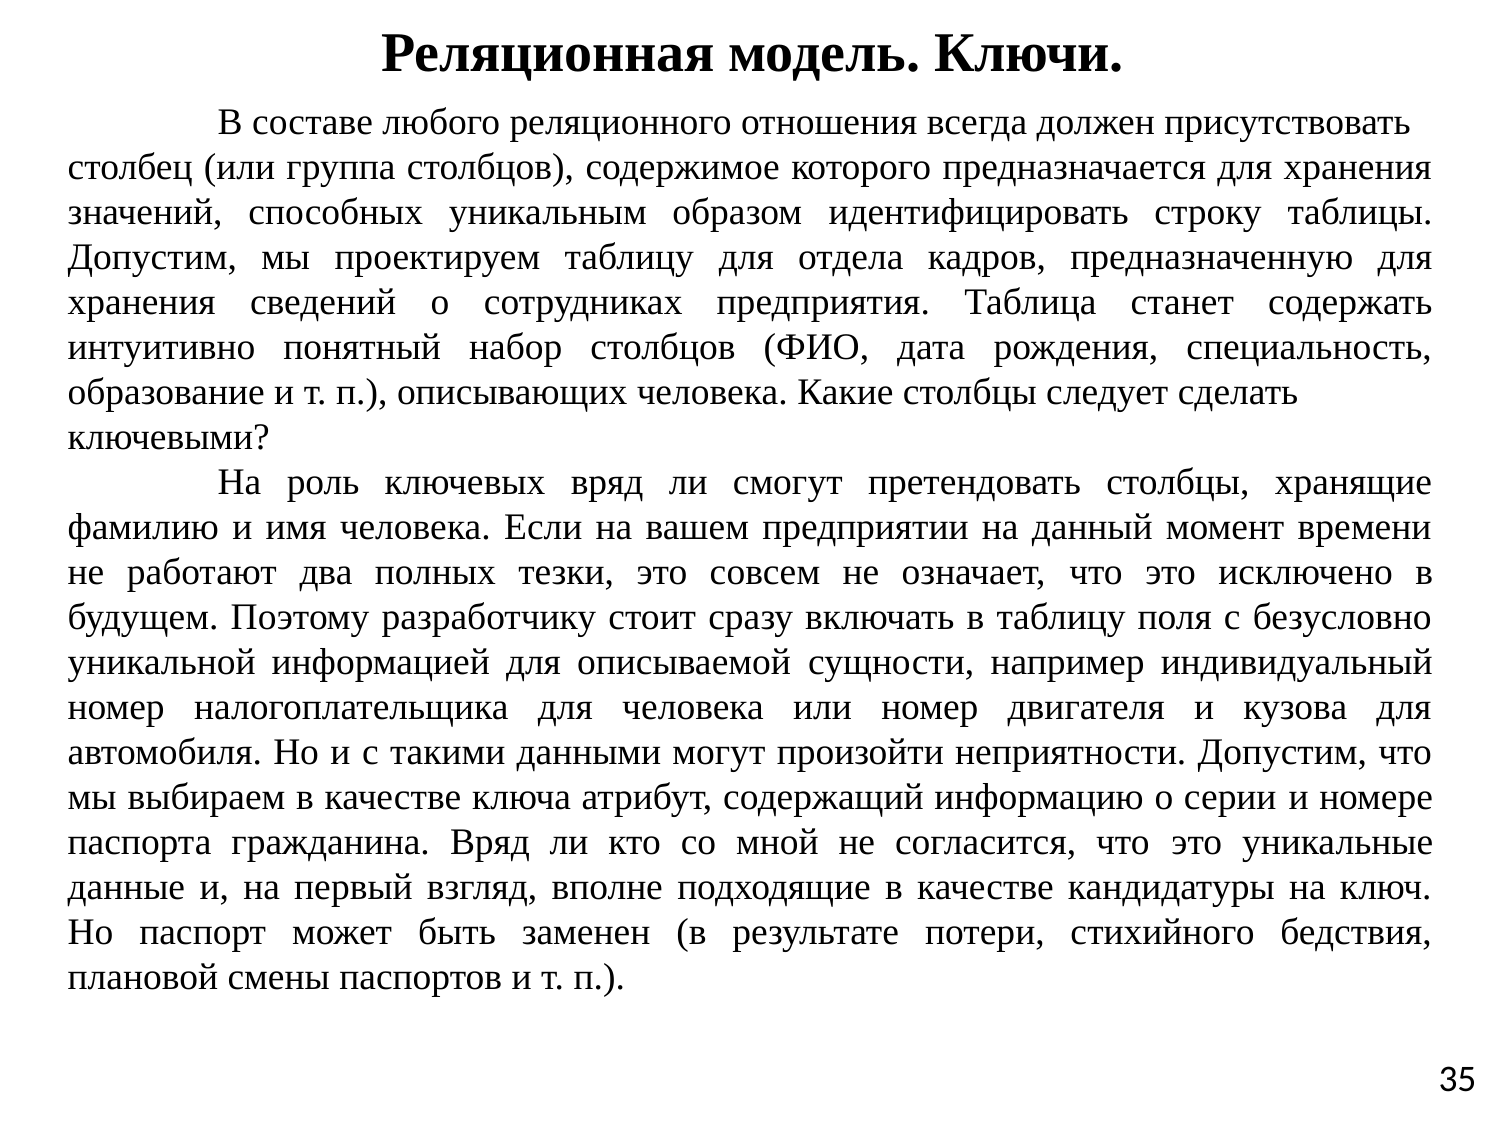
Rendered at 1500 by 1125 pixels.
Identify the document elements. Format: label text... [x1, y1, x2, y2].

text_box 35 [1423, 1046, 1492, 1107]
title Реляционная модель. Ключи. [32, 7, 1473, 90]
text_box В составе любого реляционного отношения всегда должен присутствовать столбец (или группа столбцов), содержимое которого предназначается для хранения значений, способных уникальным образом идентифицировать строку таблицы. Допустим, мы проектируем таблицу для отдела кадров, предназначенную для хранения сведений о сотрудниках предприятия. Таблица станет содержать интуитивно понятный набор столбцов (ФИО, дата рождения, специальность, образование и т. п.), описывающих человека. Какие столбцы следует сделать ключевыми? На роль ключевых вряд ли смогут претендовать столбцы, хранящие фамилию и имя человека. Если на вашем предприятии на данный момент времени не работают два полных тезки, это совсем не означает, что это исключено в будущем. Поэтому разработчику стоит сразу включать в таблицу поля с безусловно уникальной информацией для описываемой сущности, например индивидуальный номер налогоплательщика для человека или номер двигателя и кузова для автомобиля. Но и с такими данными могут произойти неприятности. Допустим, что мы выбираем в качестве ключа атрибут, содержащий информацию о серии и номере паспорта гражданина. Вряд ли кто со мной не согласится, что это уникальные данные и, на первый взгляд, вполне подходящие в качестве кандидатуры на ключ. Но паспорт может быть заменен (в результате потери, стихийного бедствия, плановой смены паспортов и т. п.). [53, 89, 1448, 1005]
